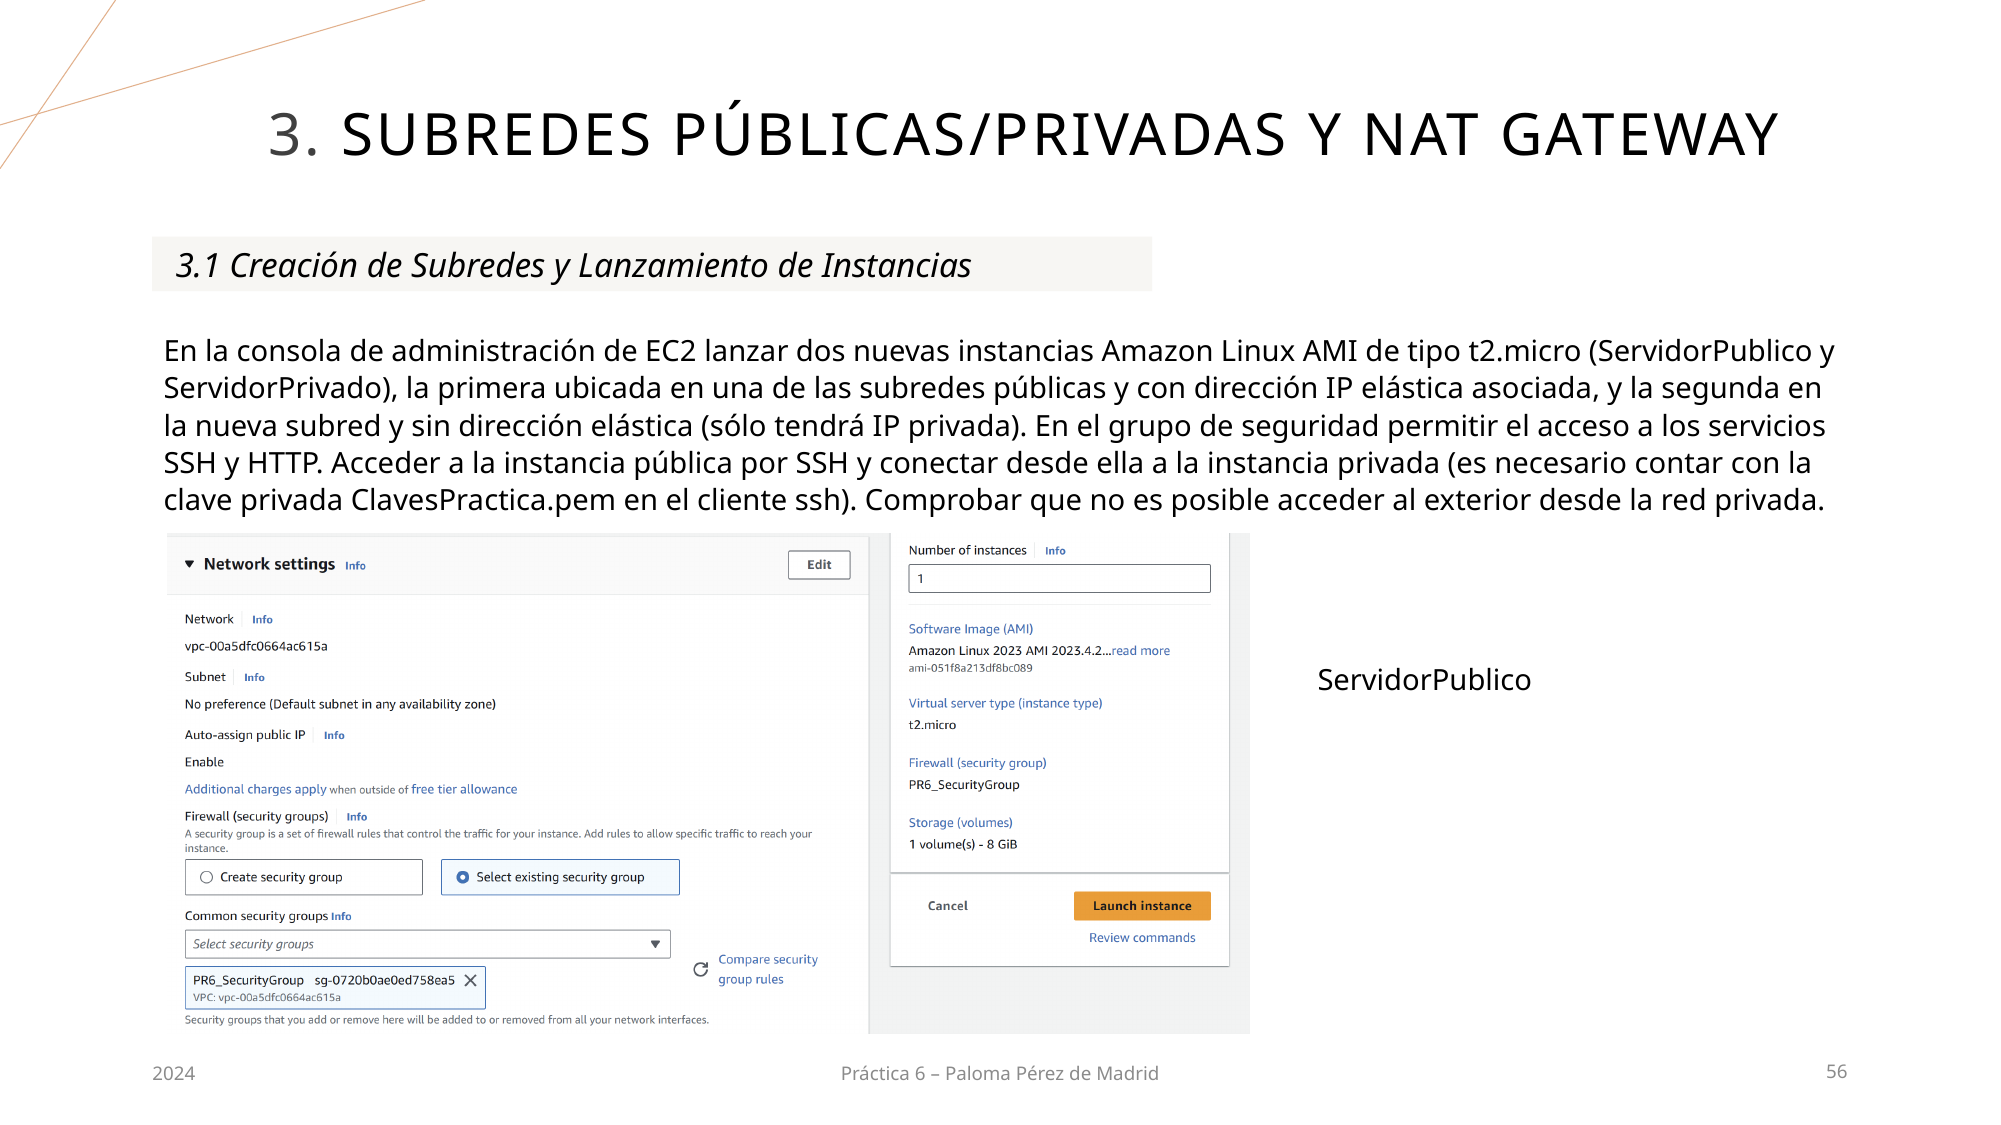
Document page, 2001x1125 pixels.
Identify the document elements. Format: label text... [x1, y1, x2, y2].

slide_number 2024 [137, 1042, 588, 1103]
footer Práctica 6 – Paloma Pérez de Madrid [662, 1042, 1338, 1103]
text_box ServidorPublico [1302, 651, 1558, 704]
text_box 3.1 Creación de Subredes y Lanzamiento de Instancias [152, 236, 1153, 292]
picture [167, 533, 1250, 1034]
title 3. Subredes Públicas/Privadas y NAT Gateway [112, 62, 1940, 280]
text_box En la consola de administración de EC2 lanzar dos nuevas instancias Amazon Linux AMI de tipo t2.micro (ServidorPublico y ServidorPrivado), la primera ubicada en una de las subredes públicas y con dirección IP elástica asociada, y la segunda en la nueva subred y sin dirección elástica (sólo tendrá IP privada). En el grupo de seguridad permitir el acceso a los servicios SSH y HTTP. Acceder a la instancia pública por SSH y conectar desde ella a la instancia privada (es necesario contar con la clave privada ClavesPractica.pem en el cliente ssh). Comprobar que no es posible acceder al exterior desde la red privada. [148, 322, 1863, 524]
slide_number 56 [1412, 1042, 1863, 1103]
